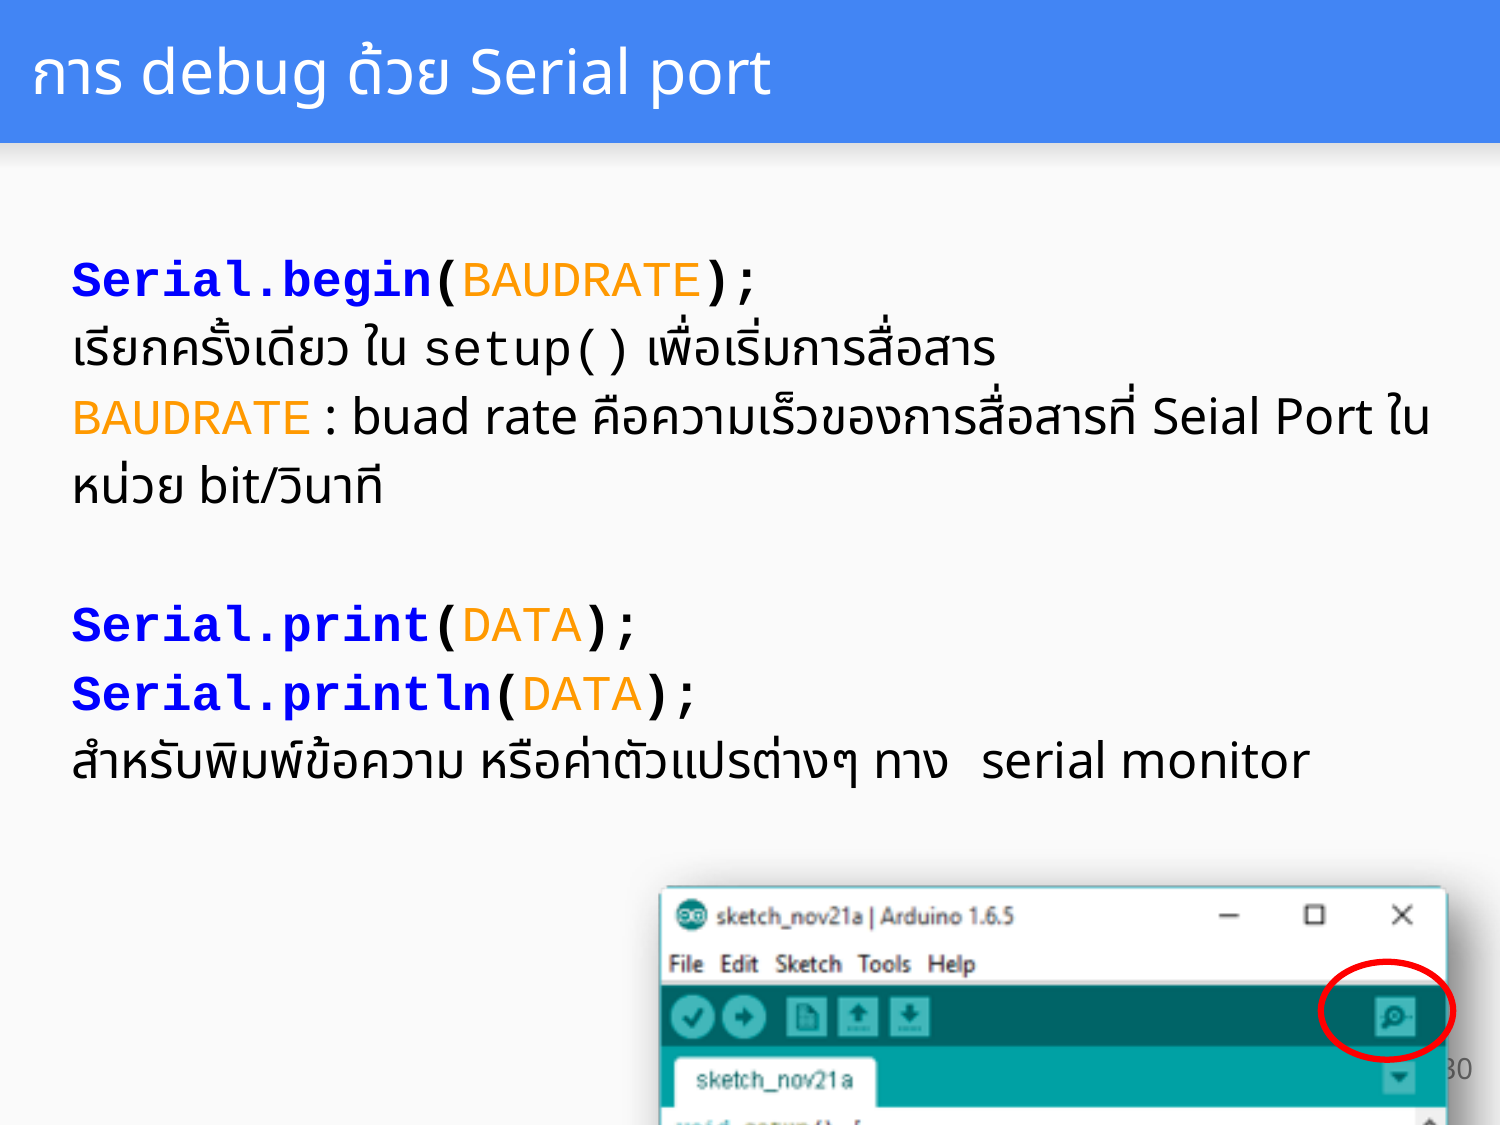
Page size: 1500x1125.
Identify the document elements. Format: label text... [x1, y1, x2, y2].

picture [619, 846, 1500, 1125]
text_box Serial.begin(BAUDRATE); เรียกครั้งเดียว ใน setup() เพื่อเริ่มการสื่อสาร BAUDRATE : buad rate คือความเร็วของการสื่อสารที่ Seial Port ในหน่วย bit/วินาที Serial.print(DATA); Serial.println(DATA); สำหรับพิมพ์ข้อความ หรือค่าตัวแปรต่างๆ ทาง serial monitor [56, 174, 1464, 852]
title การ debug ด้วย Serial port [16, 3, 1464, 136]
